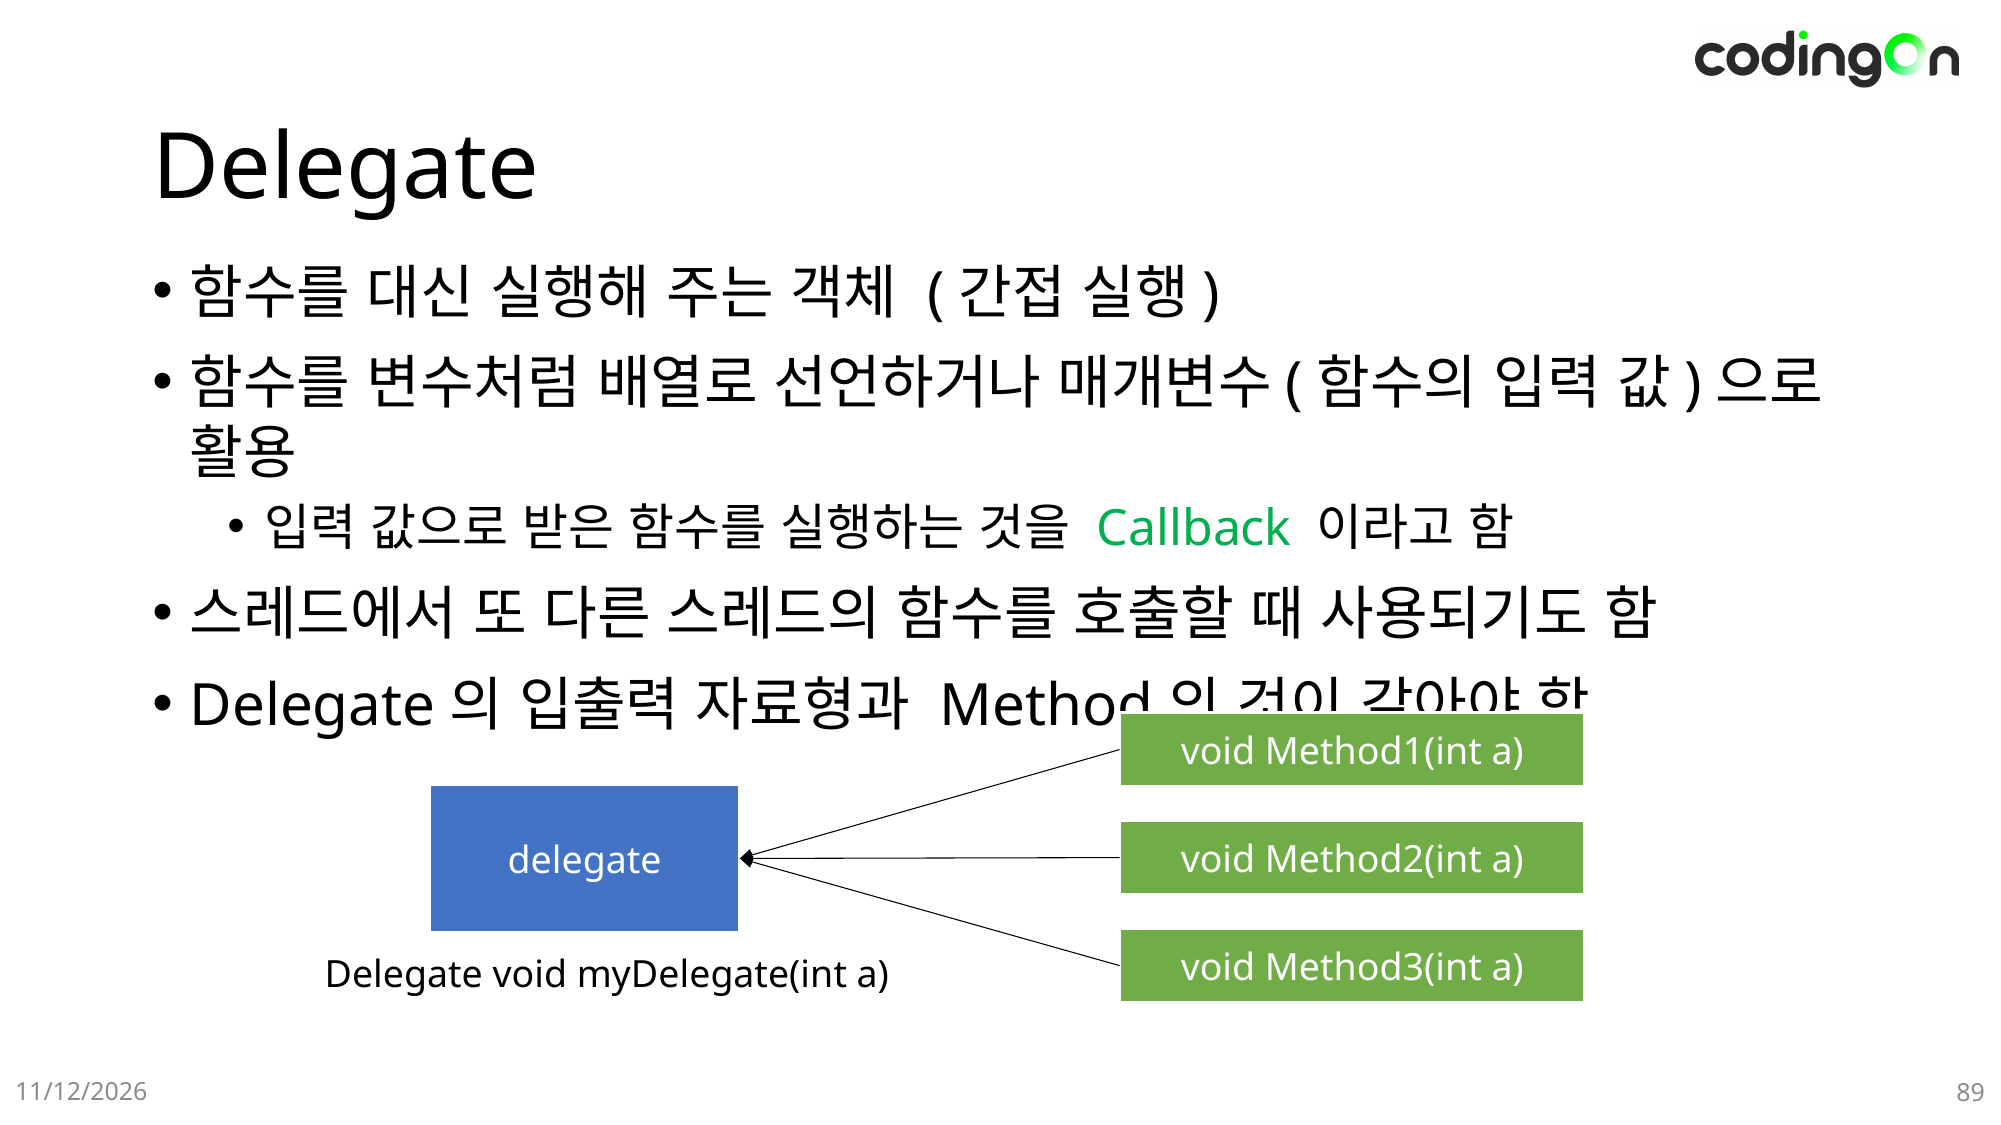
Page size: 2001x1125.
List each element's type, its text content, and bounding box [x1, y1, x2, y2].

text_box delegate [428, 783, 739, 934]
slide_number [0, 1062, 450, 1123]
list 함수를 대신 실행해 주는 객체 (간접 실행) 함수를 변수처럼 배열로 선언하거나 매개변수(함수의 입력 값)으로 활용 입력 값으로 받은 함수를 실행하는 것을 Callback 이라고 함 스레드에서 또 다른 스레드의 함수를 호출할 때 사용되기도 함 Delegate의 입출력 자료형과 Method의 것이 같아야 함 [137, 247, 1863, 1022]
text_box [739, 858, 1120, 966]
text_box void Method3(int a) [1118, 927, 1587, 1004]
picture [1695, 30, 1959, 88]
text_box Delegate void myDelegate(int a) [309, 943, 905, 1003]
slide_number 89 [1550, 1063, 2000, 1124]
text_box void Method2(int a) [1120, 819, 1587, 896]
title Delegate [137, 59, 1863, 247]
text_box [739, 749, 1120, 857]
text_box void Method1(int a) [1118, 711, 1587, 788]
